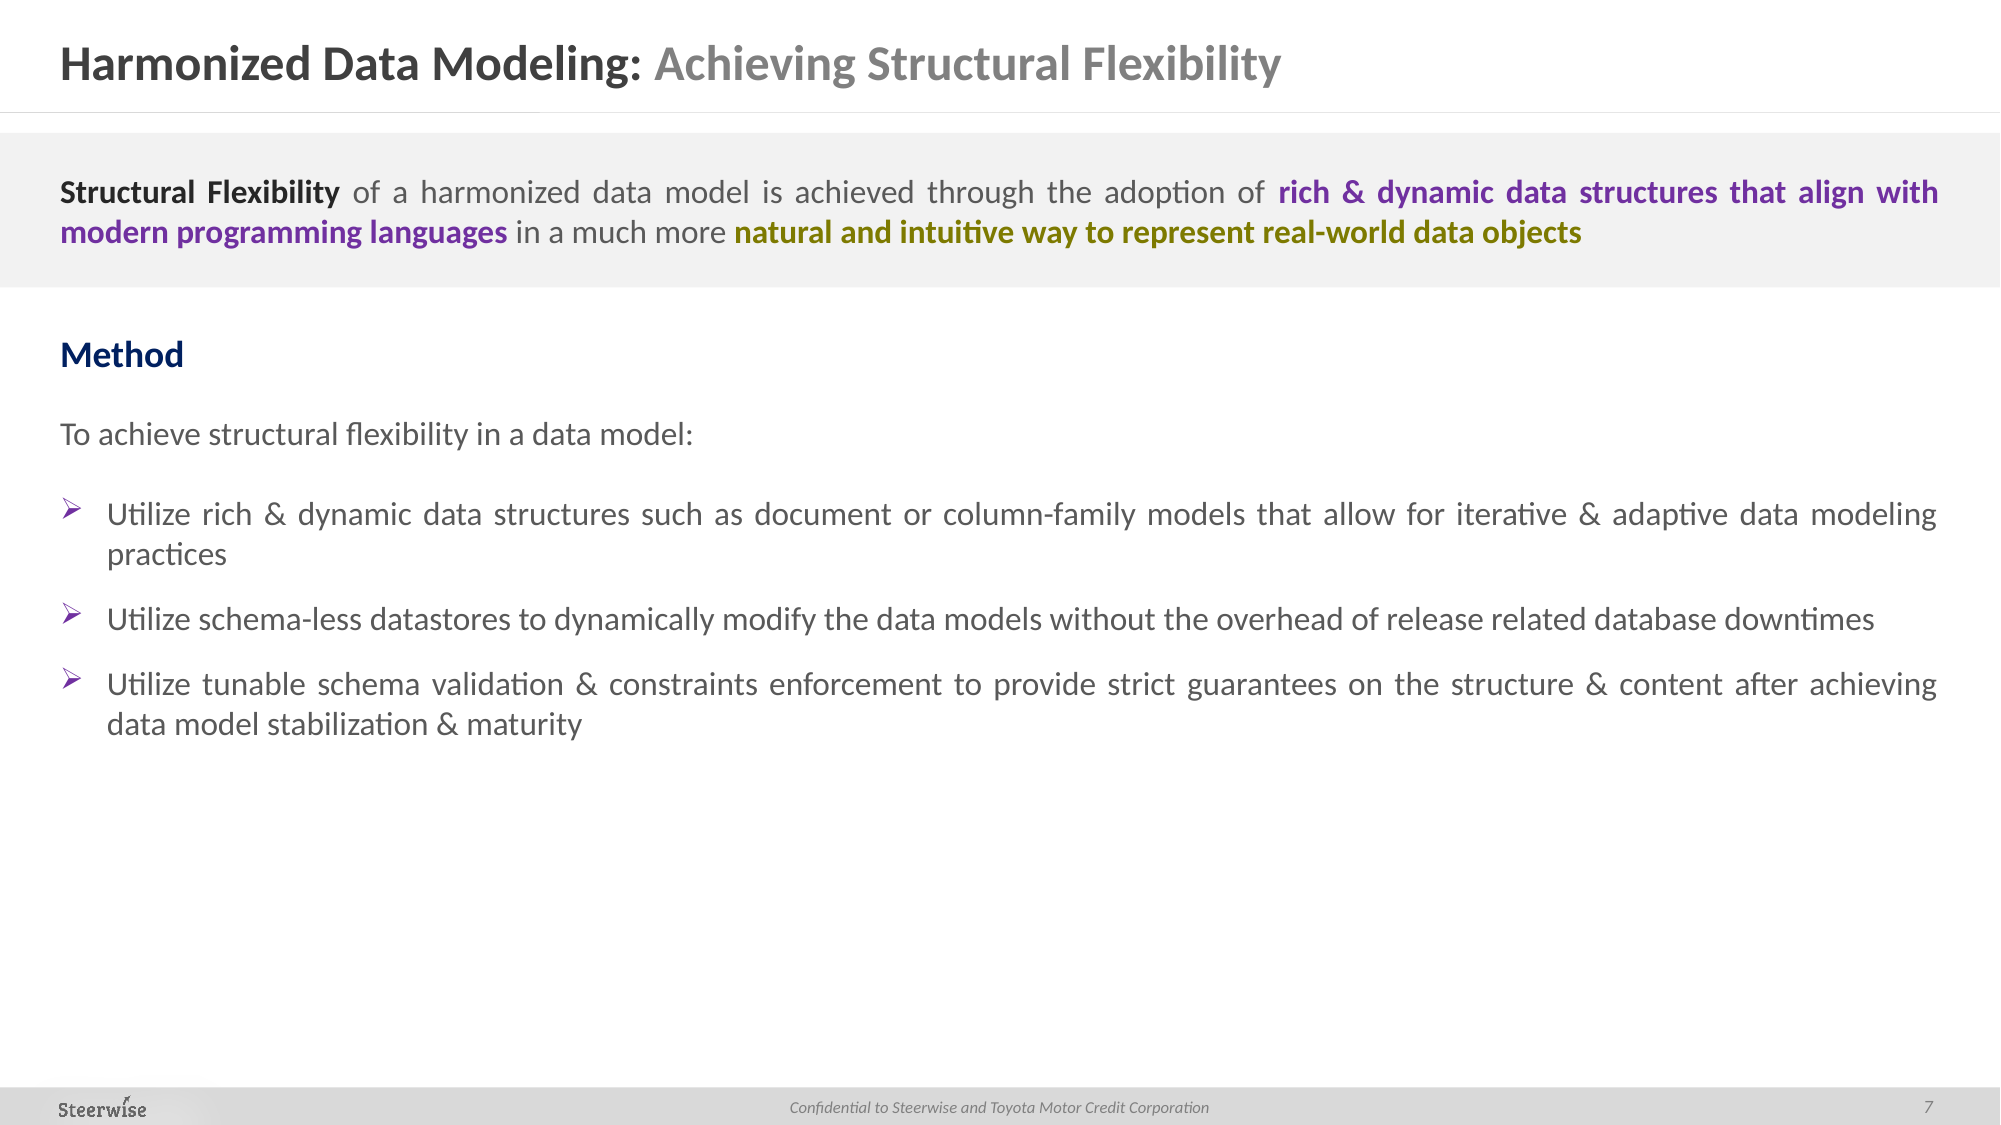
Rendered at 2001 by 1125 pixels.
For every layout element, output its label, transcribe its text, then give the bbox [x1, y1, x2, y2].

title Harmonized Data Modeling: Achieving Structural Flexibility [0, 23, 1999, 97]
slide_number 7 [1875, 1087, 1982, 1125]
text_box Structural Flexibility of a harmonized data model is achieved through the adoption of rich & dynamic data structures that align with modern programming languages in a much more natural and intuitive way to represent real-world data objects [0, 131, 2000, 289]
text_box Method To achieve structural flexibility in a data model: Utilize rich & dynamic data structures such as document or column-family models that allow for iterative & adaptive data modeling practices Utilize schema-less datastores to dynamically modify the data models without the overhead of release related database downtimes Utilize tunable schema validation & constraints enforcement to provide strict guarantees on the structure & content after achieving data model stabilization & maturity [0, 298, 2000, 1077]
picture [53, 1089, 151, 1122]
